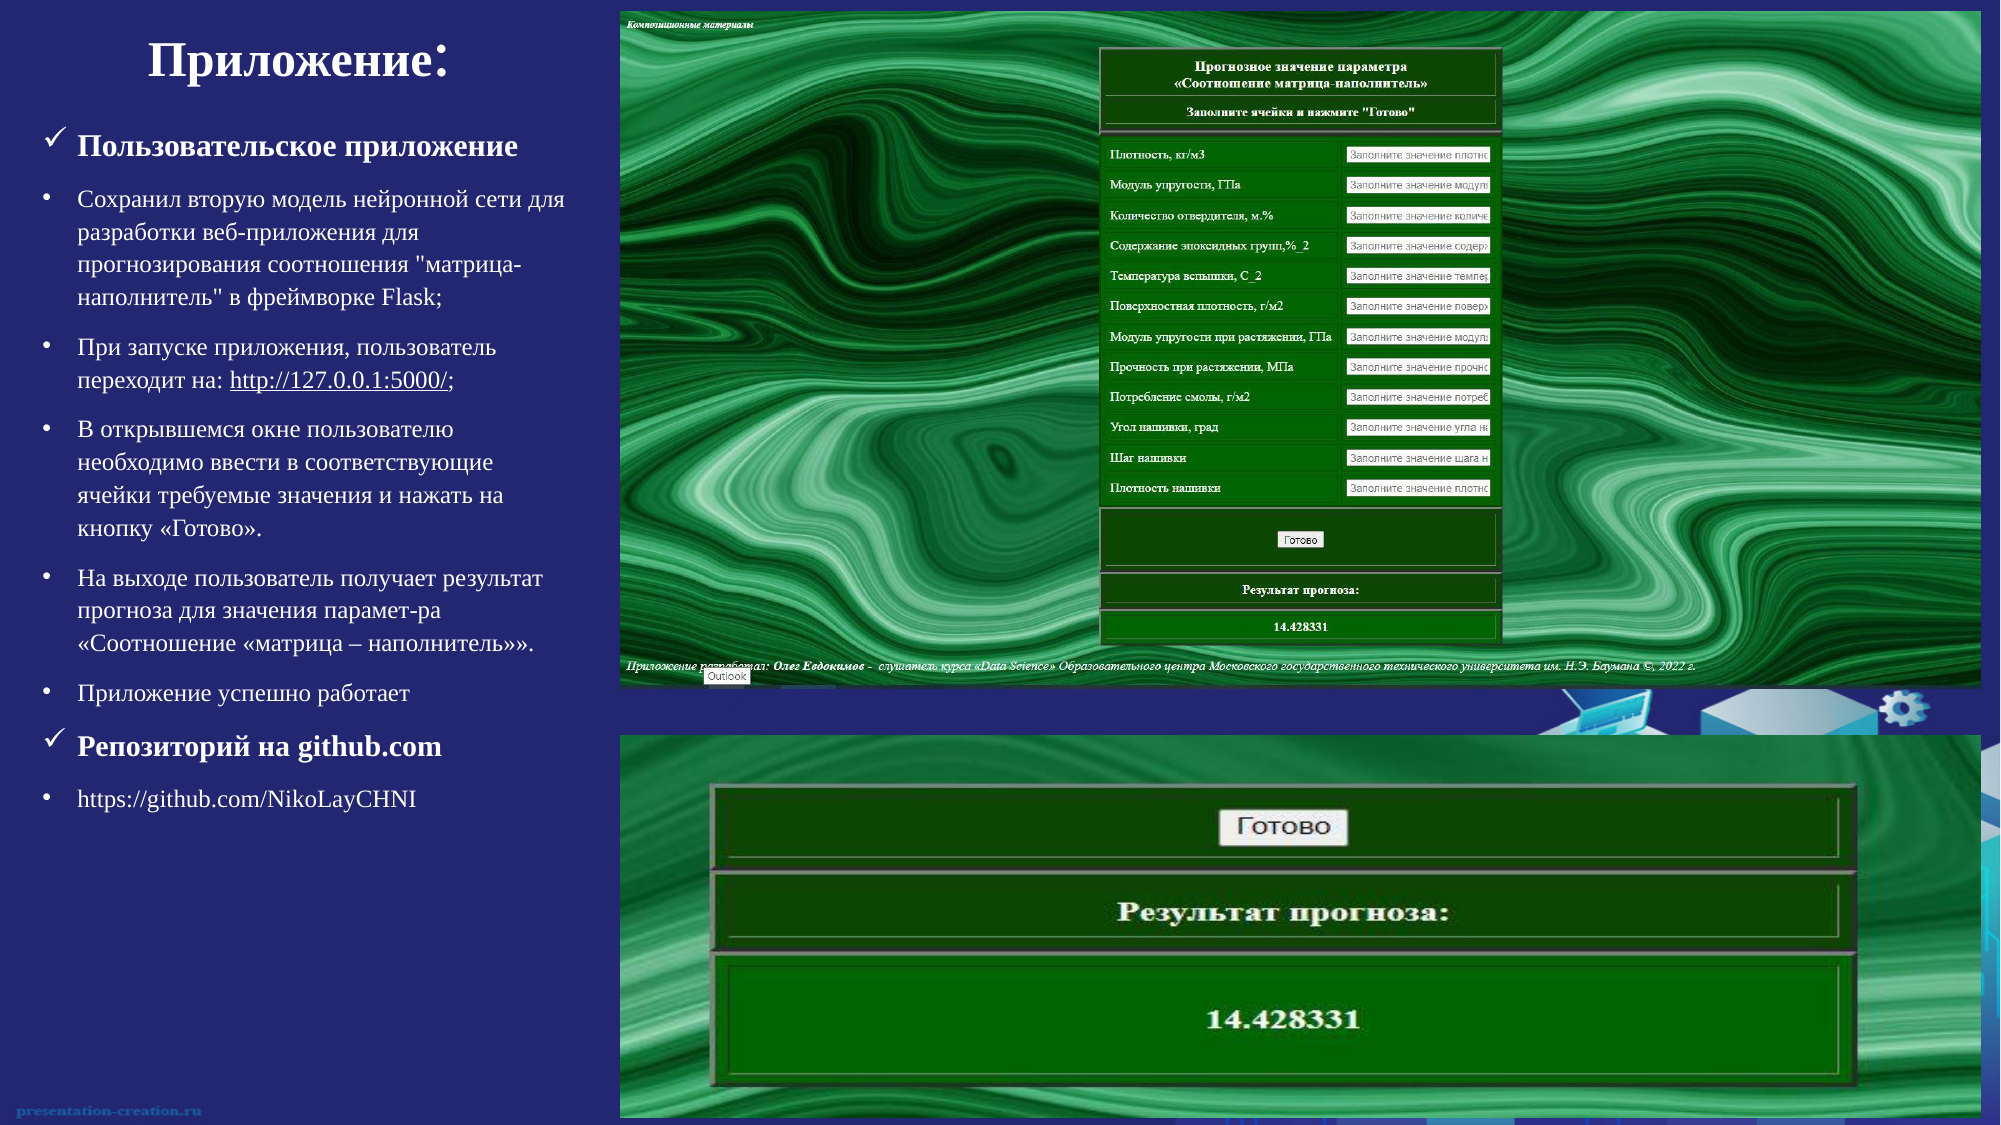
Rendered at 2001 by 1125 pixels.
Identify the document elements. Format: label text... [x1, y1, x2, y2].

picture [0, 0, 2001, 1125]
text_box Приложение: [23, 8, 577, 246]
text_box Пользовательское приложение Сохранил вторую модель нейронной сети для разработки веб-приложения для прогнозирования соотношения "матрица-наполнитель" в фреймворке Flask; При запуске приложения, пользователь переходит на: http://127.0.0.1:5000/; В открывшемся окне пользователю необходимо ввести в соответствующие ячейки требуемые значения и нажать на кнопку «Готово». На выходе пользователь получает результат прогноза для значения парамет-ра «Соотношение «матрица – наполнитель»». Приложение успешно работает Репозиторий на github.com https://github.com/NikoLayCHNI [27, 113, 589, 822]
